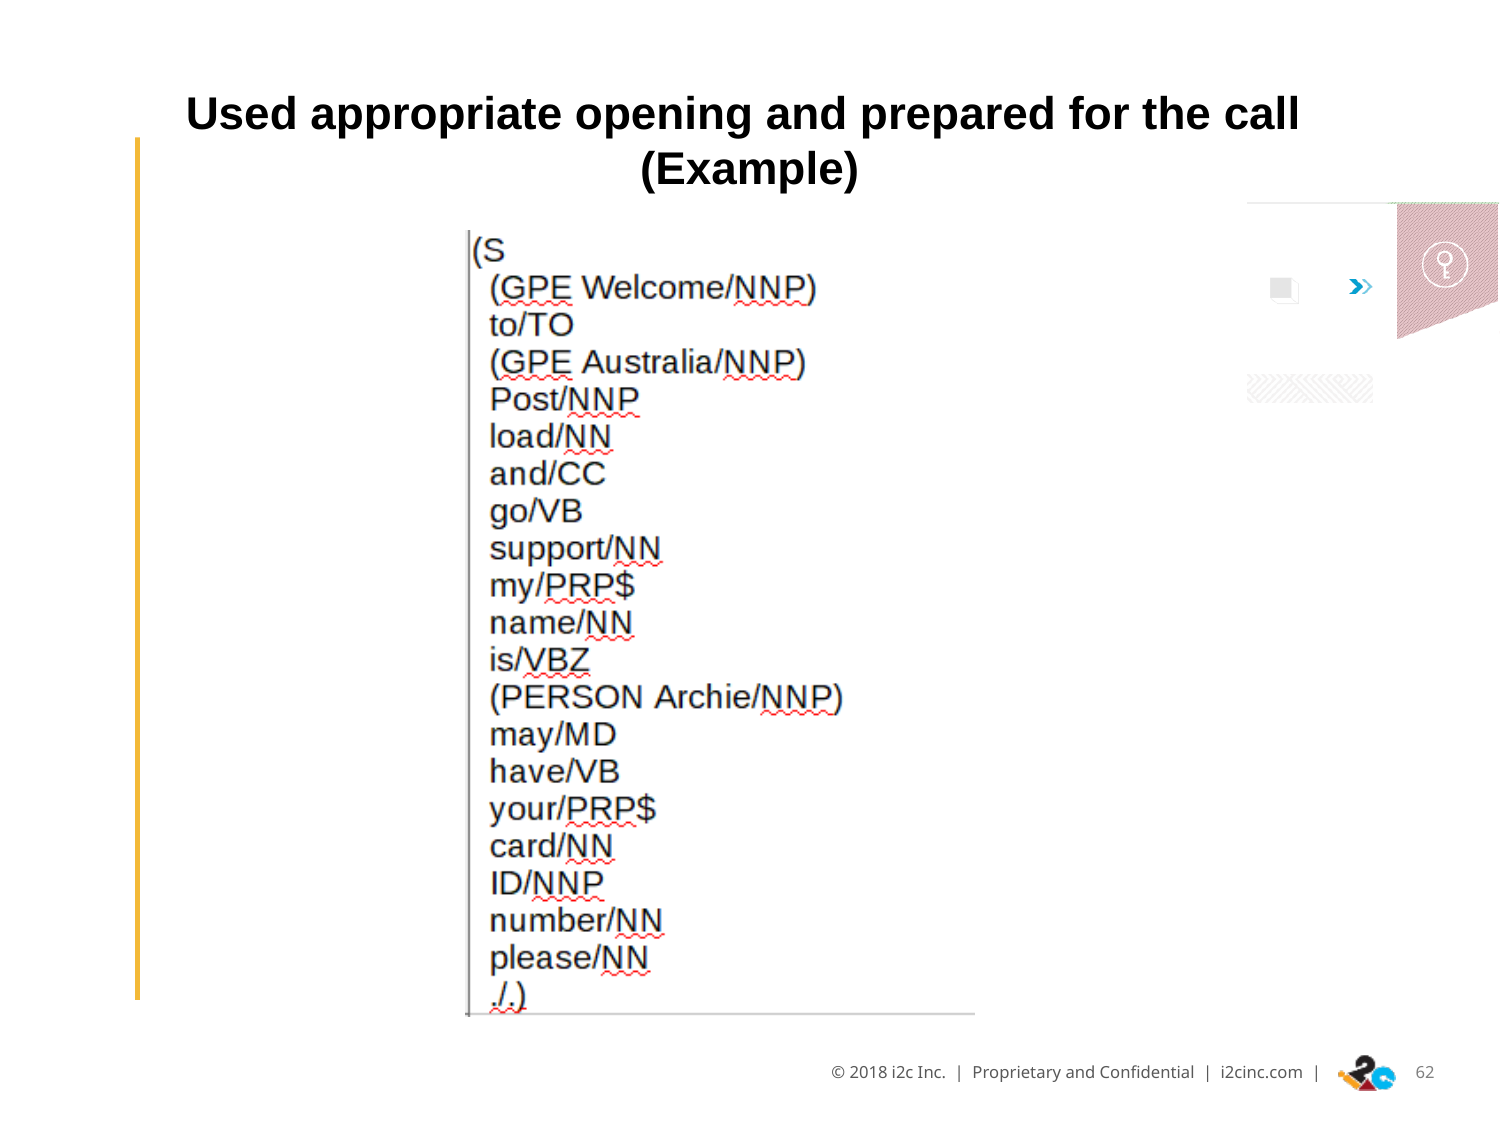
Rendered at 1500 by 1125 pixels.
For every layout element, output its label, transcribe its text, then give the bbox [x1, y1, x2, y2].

picture [1337, 1054, 1396, 1091]
picture [464, 230, 975, 1017]
picture [1247, 202, 1500, 403]
text_box Used appropriate opening and prepared for the call (Example) [74, 83, 1425, 194]
